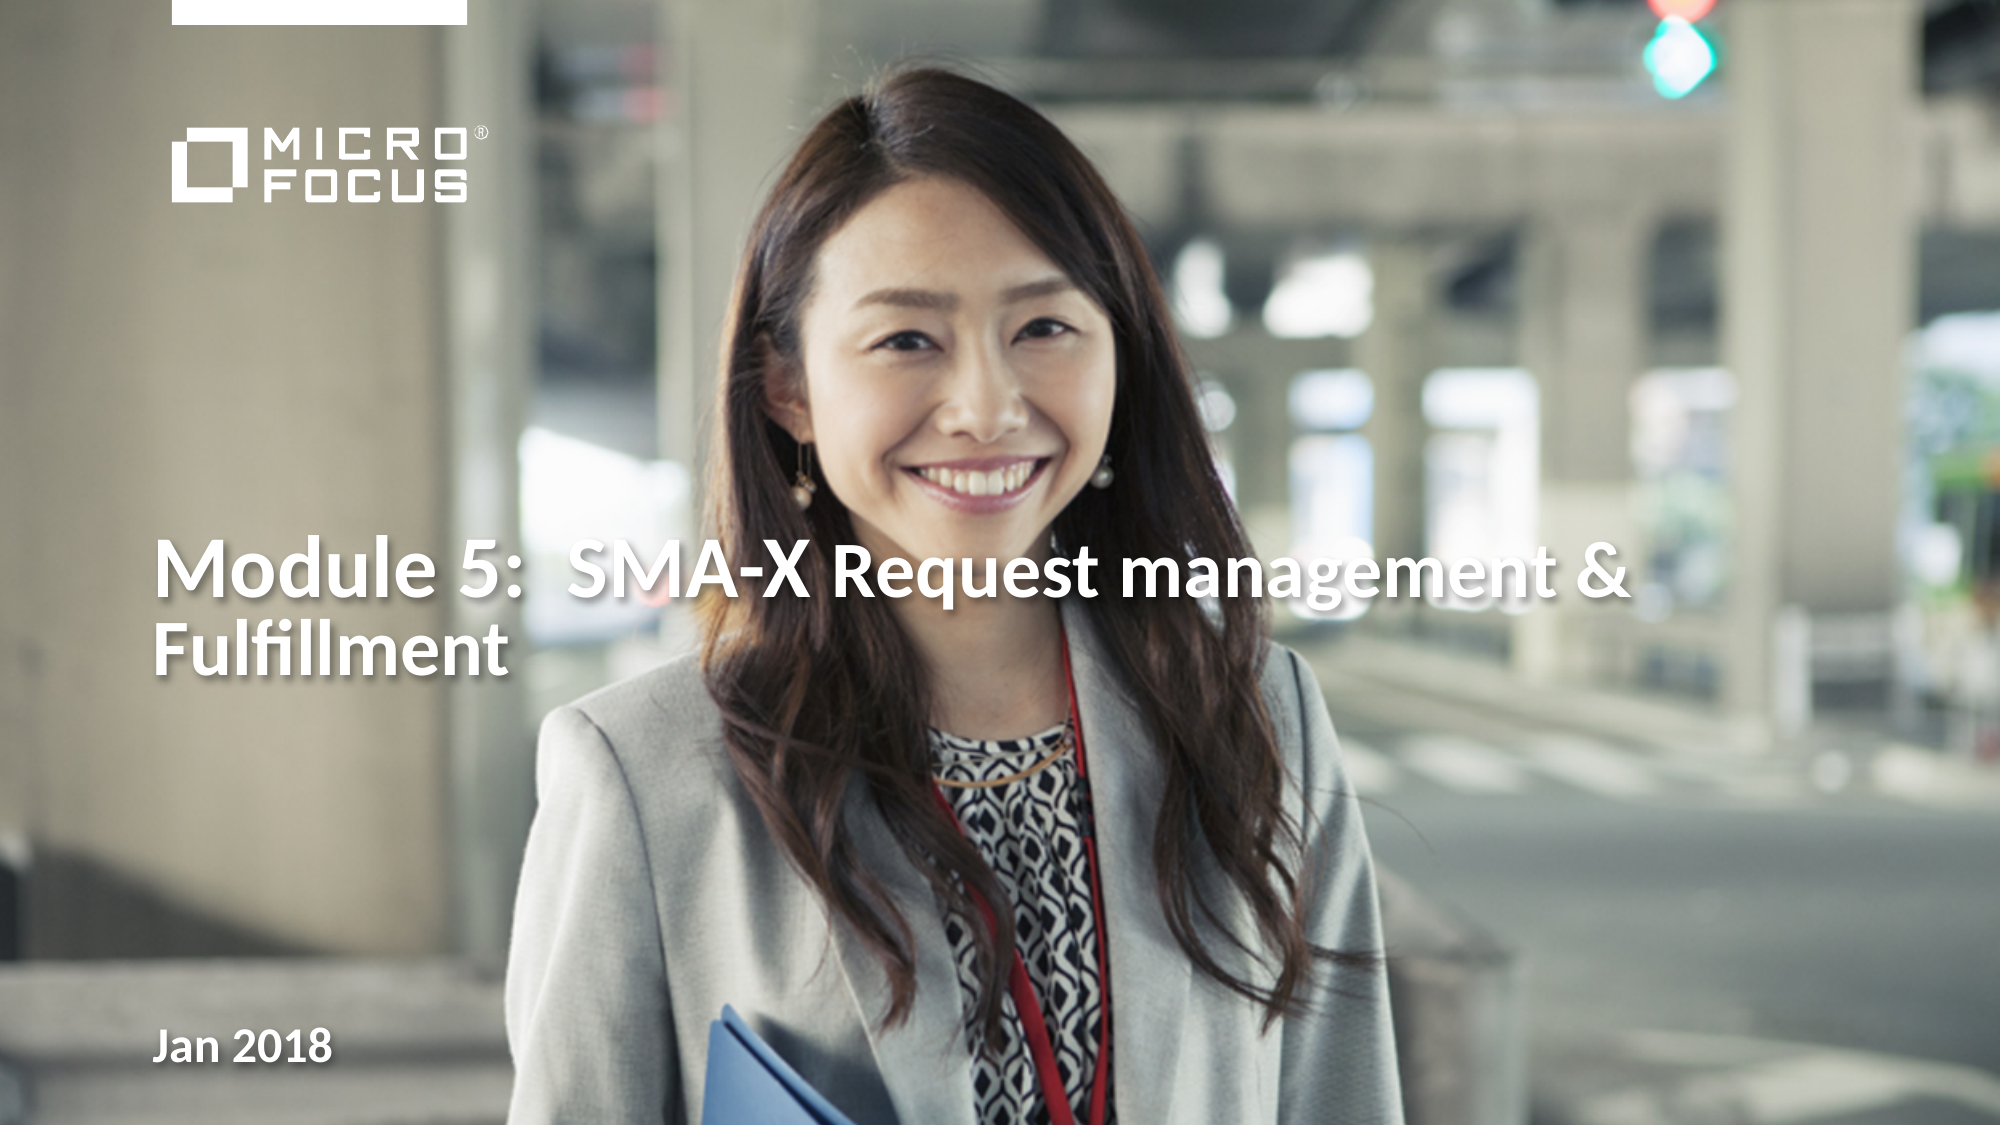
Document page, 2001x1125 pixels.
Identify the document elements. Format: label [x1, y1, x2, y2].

picture [0, 0, 2000, 1125]
text_box [171, 125, 489, 203]
